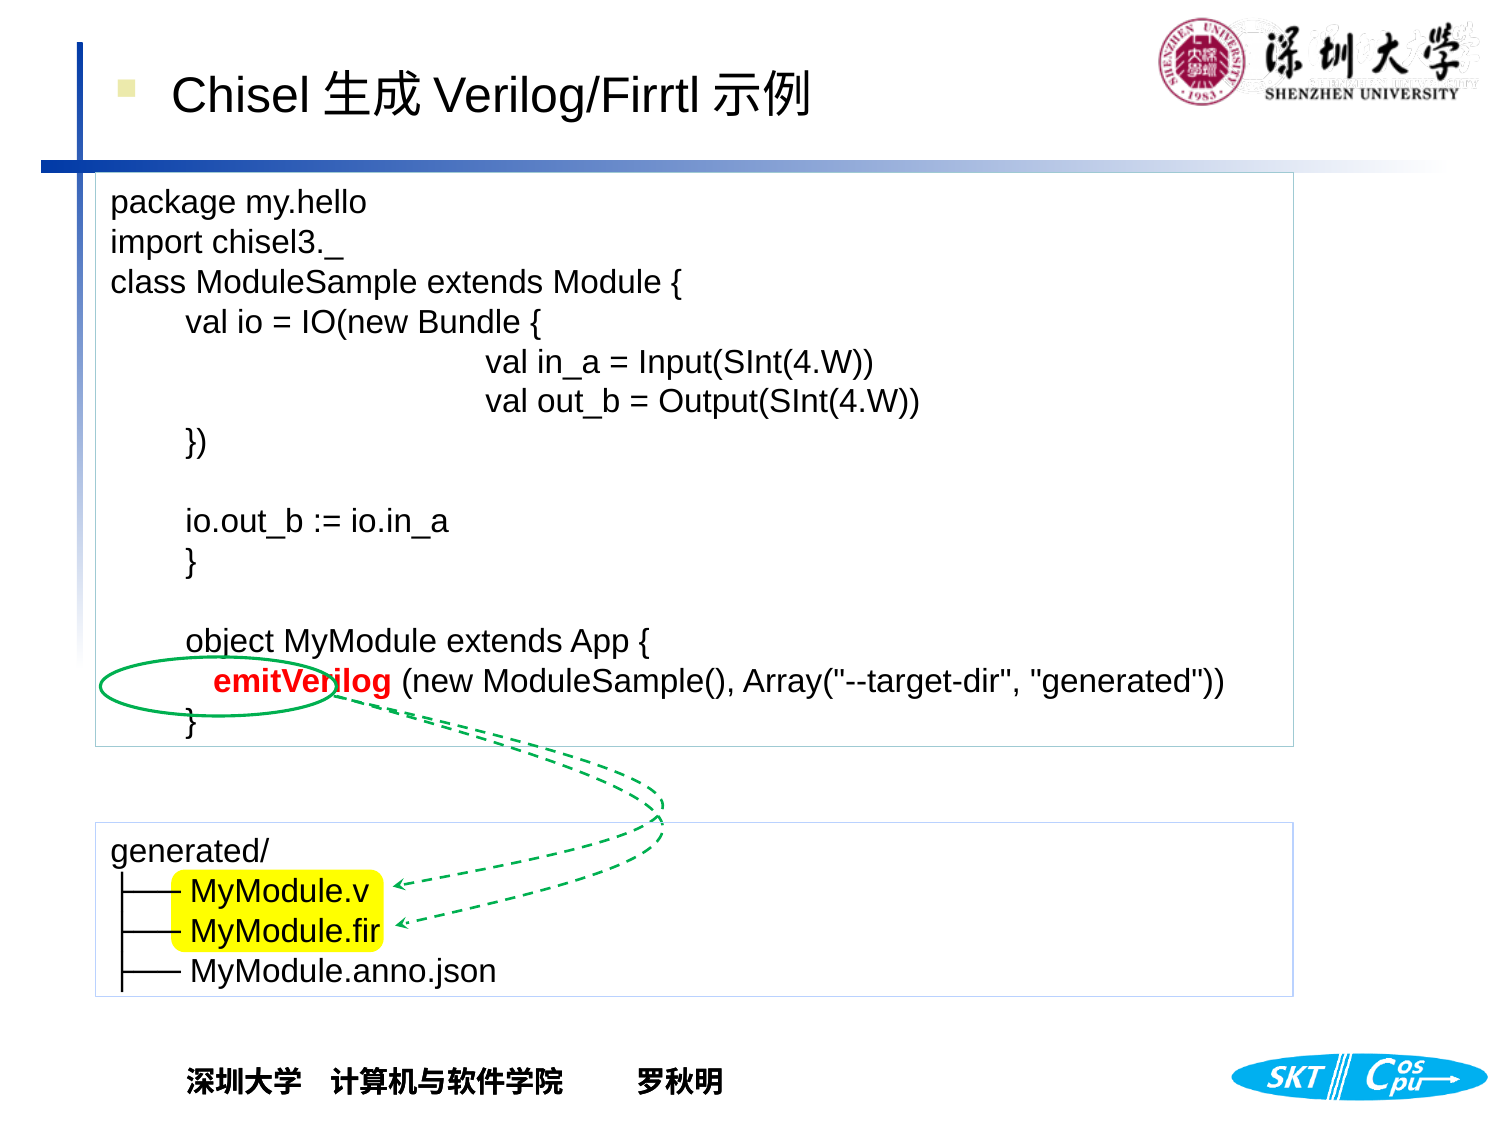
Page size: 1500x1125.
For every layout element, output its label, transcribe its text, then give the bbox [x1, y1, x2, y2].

picture [1227, 1051, 1489, 1102]
text_box package my.hello import chisel3._ class ModuleSample extends Module { val io = IO(new Bundle { val in_a = Input(SInt(4.W)) val out_b = Output(SInt(4.W)) }) io.out_b := io.in_a } object MyModule extends App { emitVerilog (new ModuleSample(), Array("--target-dir", "generated")) } [95, 172, 1294, 747]
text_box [100, 656, 664, 953]
list Chisel生成Verilog/Firrtl示例 [100, 54, 1329, 161]
picture [1130, 7, 1500, 117]
text_box generated/ ├── MyModule.v ├── MyModule.fir ├── MyModule.anno.json [95, 822, 1294, 997]
